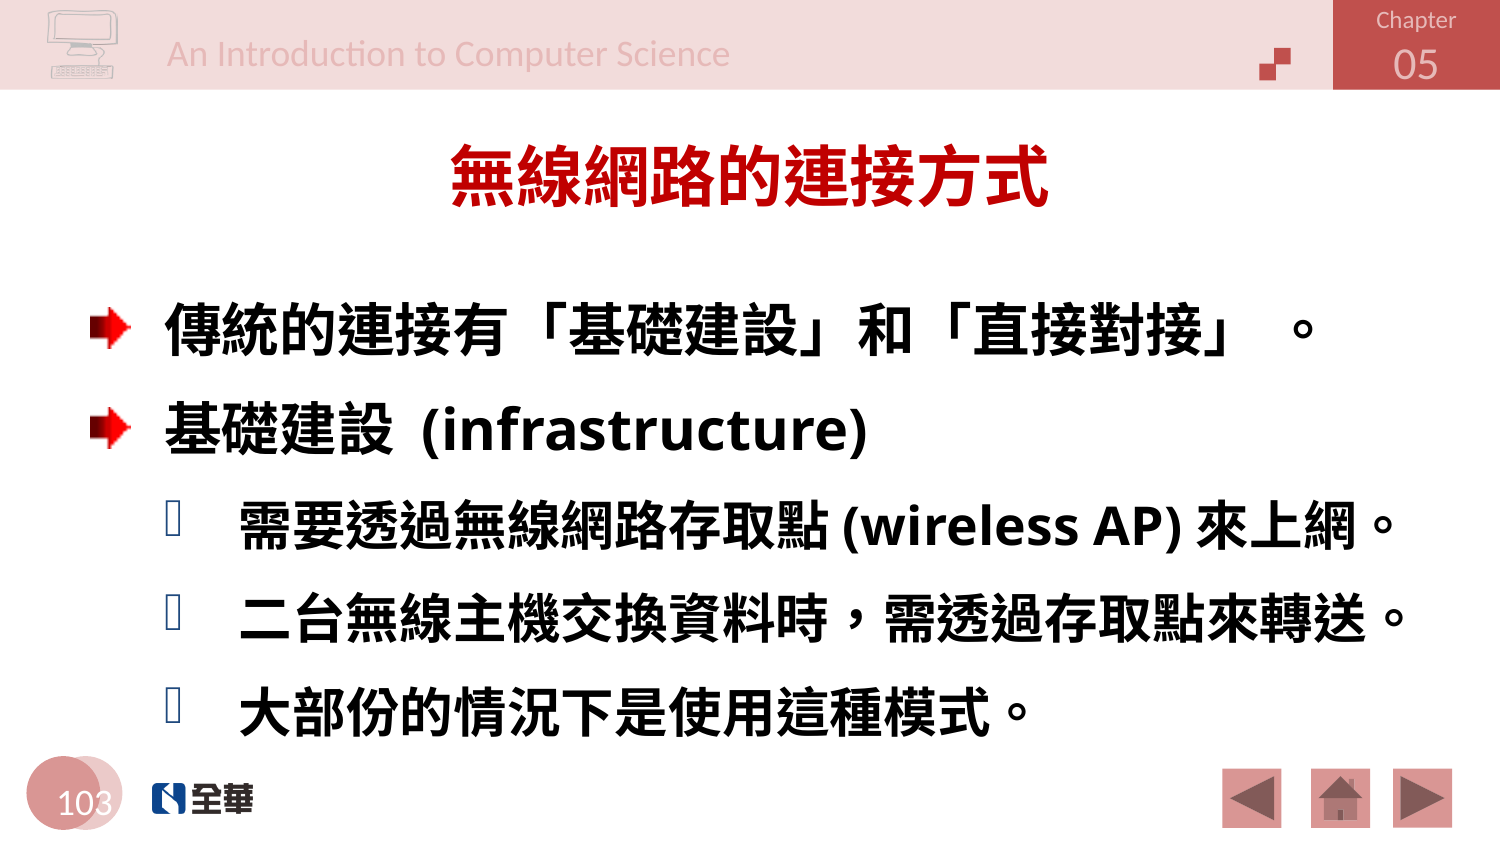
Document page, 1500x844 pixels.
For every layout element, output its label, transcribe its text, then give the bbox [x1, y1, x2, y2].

picture [90, 407, 131, 449]
picture [90, 307, 131, 349]
list 傳統的連接有「基礎建設」和「直接對接」 。 基礎建設 (infrastructure) 需要透過無線網路存取點(wireless AP)來上網。 二台無線主機交換資料時，需透過存取點來轉送。 大部份的情況下是使用這種模式。 [75, 272, 1425, 754]
title 無線網路的連接方式 [75, 104, 1425, 245]
picture [152, 783, 253, 814]
picture [47, 10, 118, 79]
